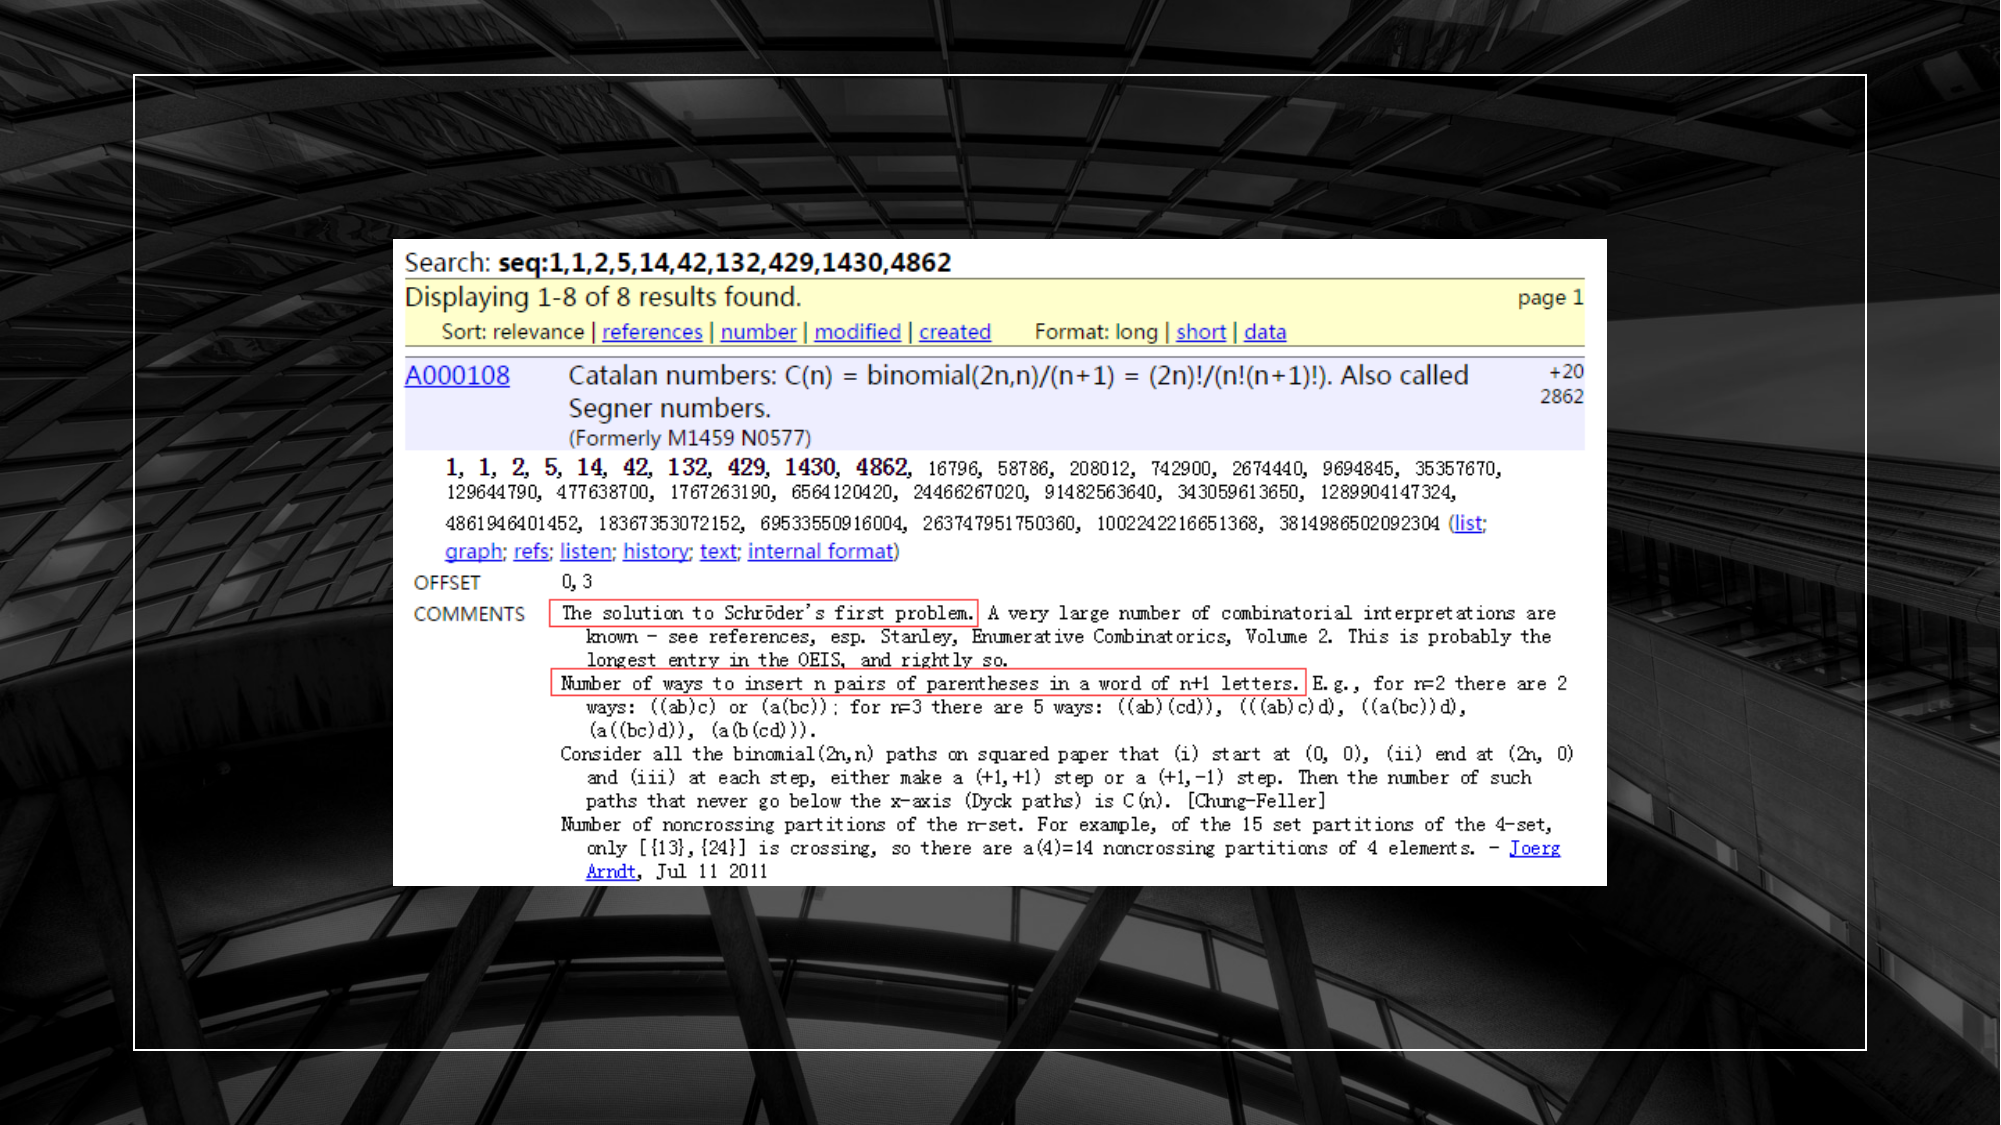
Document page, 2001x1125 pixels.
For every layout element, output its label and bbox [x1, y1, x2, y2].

picture [392, 239, 1607, 886]
